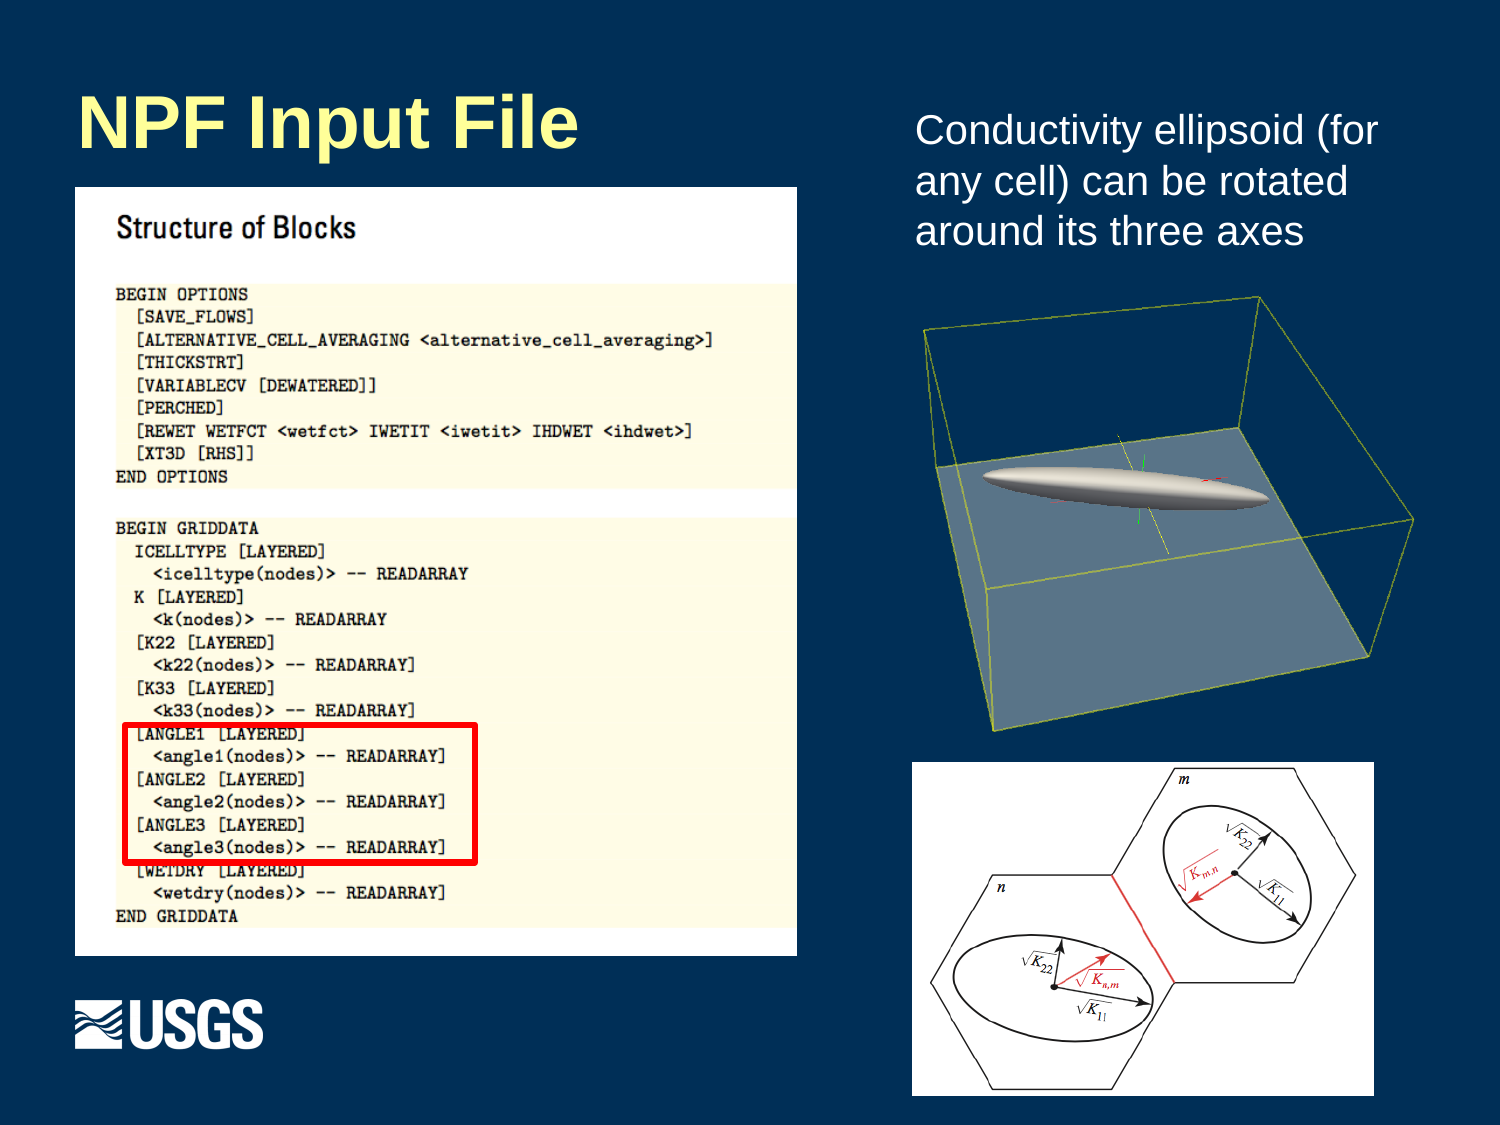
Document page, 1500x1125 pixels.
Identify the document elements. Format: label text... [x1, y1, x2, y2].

text_box Conductivity ellipsoid (for any cell) can be rotated around its three axes [899, 95, 1425, 210]
picture [74, 187, 1451, 1097]
title NPF Input File [62, 24, 1425, 213]
